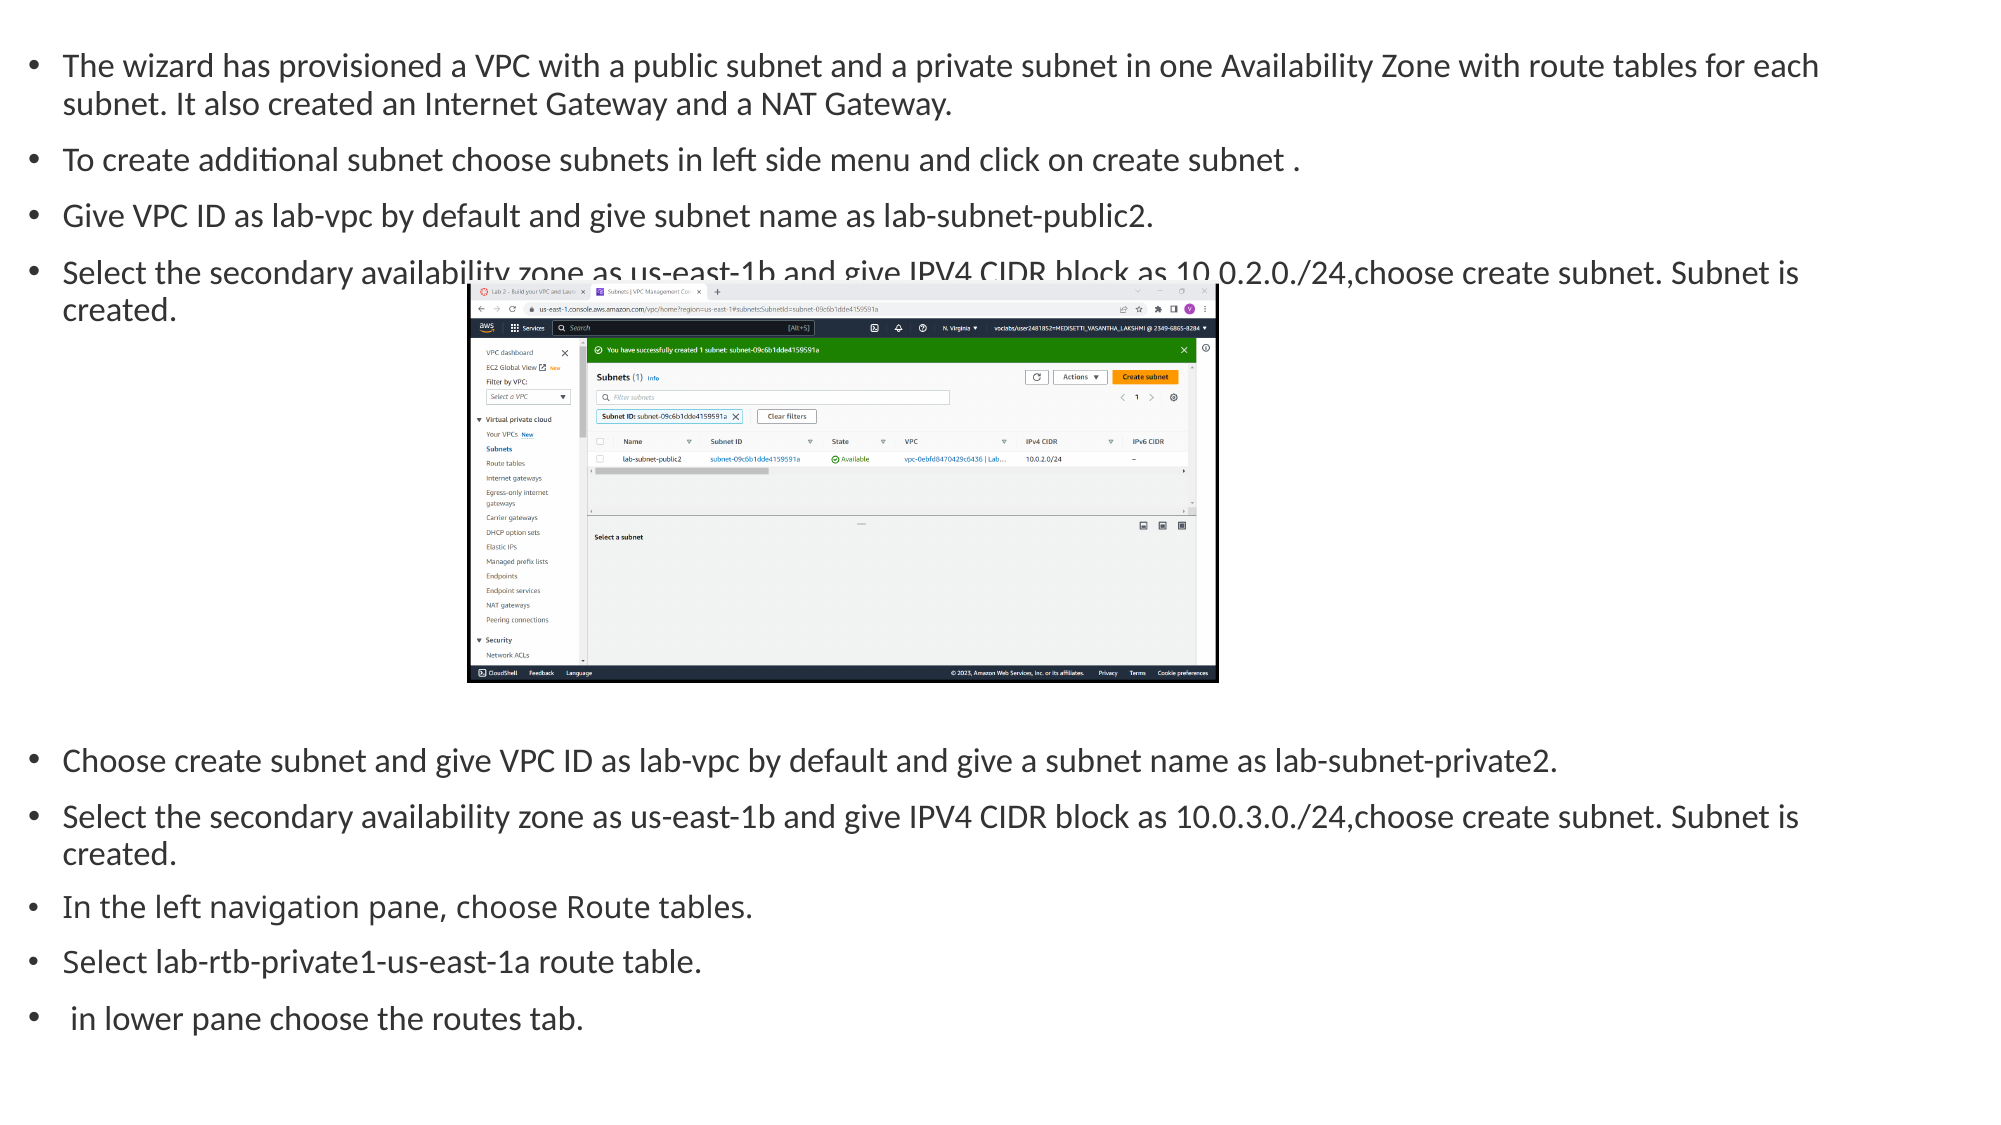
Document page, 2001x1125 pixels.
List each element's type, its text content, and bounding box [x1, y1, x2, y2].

picture [467, 280, 1219, 683]
list The wizard has provisioned a VPC with a public subnet and a private subnet in one Availability Zone with route tables for each subnet. It also created an Internet Gateway and a NAT Gateway. To create additional subnet choose subnets in left side menu and click on create subnet . Give VPC ID as lab-vpc by default and give subnet name as lab-subnet-public2. Select the secondary availability zone as us-east-1b and give IPV4 CIDR block as 10.0.2.0./24,choose create subnet. Subnet is created. Choose create subnet and give VPC ID as lab-vpc by default and give a subnet name as lab-subnet-private2. Select the secondary availability zone as us-east-1b and give IPV4 CIDR block as 10.0.3.0./24,choose create subnet. Subnet is created. In the left navigation pane, choose Route tables. Select lab-rtb-private1-us-east-1a route table. in lower pane choose the routes tab. [13, 40, 1837, 1054]
